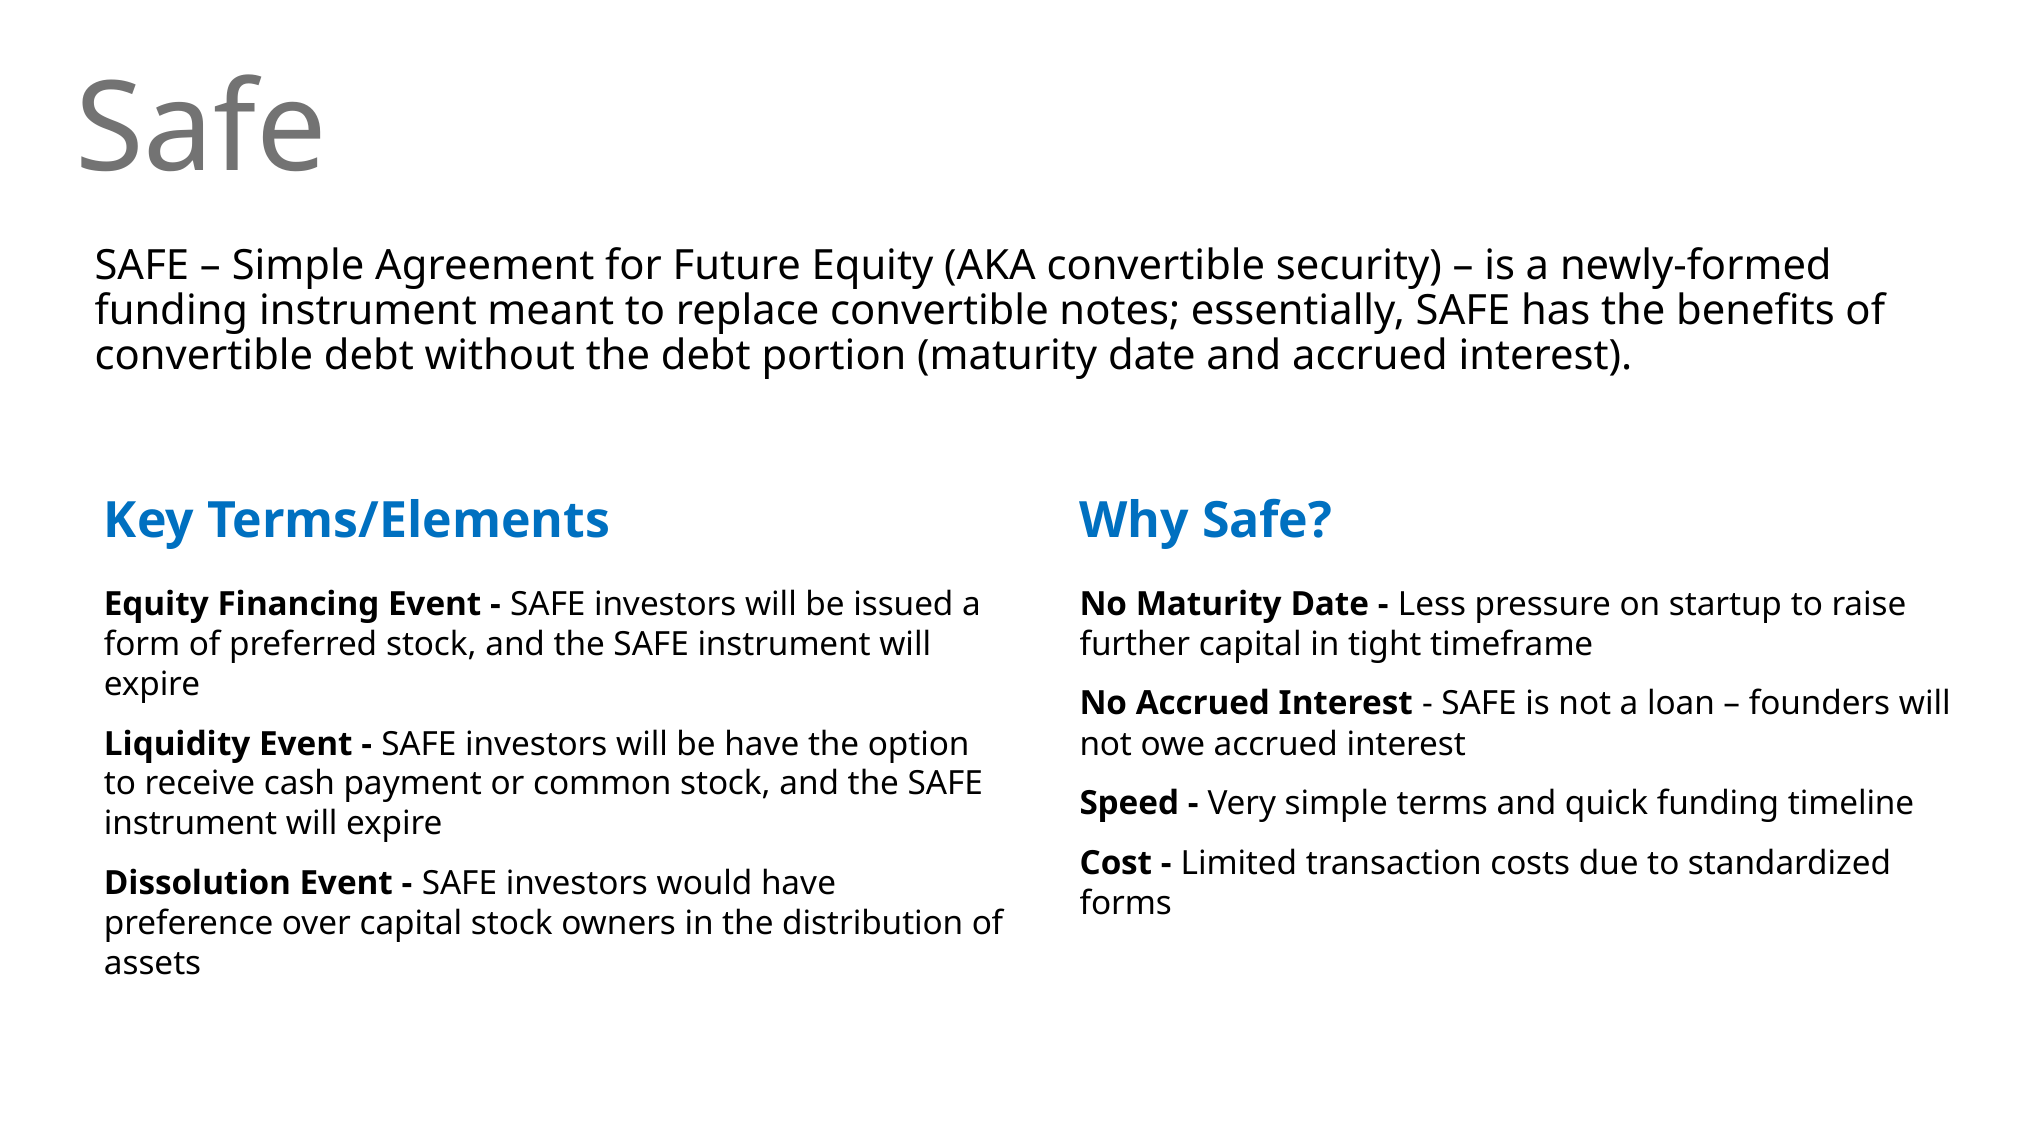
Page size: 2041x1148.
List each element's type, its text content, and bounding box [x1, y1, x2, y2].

text_box SAFE – Simple Agreement for Future Equity (AKA convertible security) – is a newly-formed funding instrument meant to replace convertible notes; essentially, SAFE has the benefits of convertible debt without the debt portion (maturity date and accrued interest). [64, 220, 1976, 403]
text_box The flow of ideas, money, and equity [31, 15, 2010, 334]
text_box Equity Financing Event - SAFE investors will be issued a form of preferred stock, and the SAFE instrument will expire Liquidity Event - SAFE investors will be have the option to receive cash payment or common stock, and the SAFE instrument will expire Dissolution Event - SAFE investors would have preference over capital stock owners in the distribution of assets [89, 574, 1023, 989]
text_box No Maturity Date - Less pressure on startup to raise further capital in tight timeframe No Accrued Interest - SAFE is not a loan – founders will not owe accrued interest Speed - Very simple terms and quick funding timeline Cost - Limited transaction costs due to standardized forms [1064, 574, 1974, 929]
text_box Why Safe? [1064, 462, 1668, 572]
text_box Key Terms/Elements [88, 475, 775, 560]
text_box Safe [45, 38, 1877, 222]
